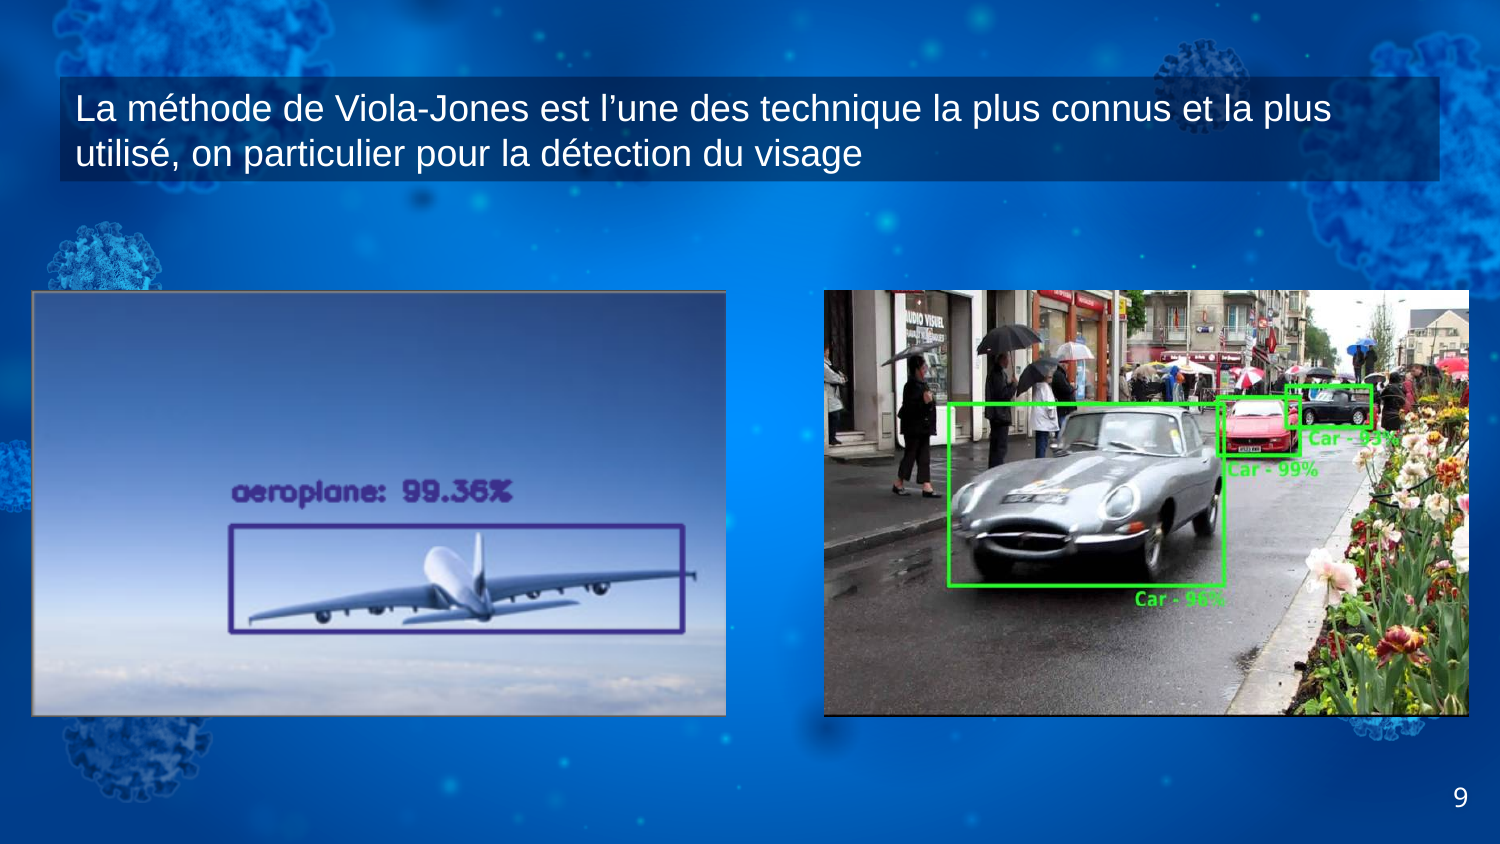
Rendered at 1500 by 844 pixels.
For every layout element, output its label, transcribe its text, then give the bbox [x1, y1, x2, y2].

picture [0, 0, 1500, 844]
slide_number 9 [1378, 766, 1469, 832]
text_box La méthode de Viola-Jones est l’une des technique la plus connus et la plus utilisé, on particulier pour la détection du visage [60, 76, 1440, 182]
